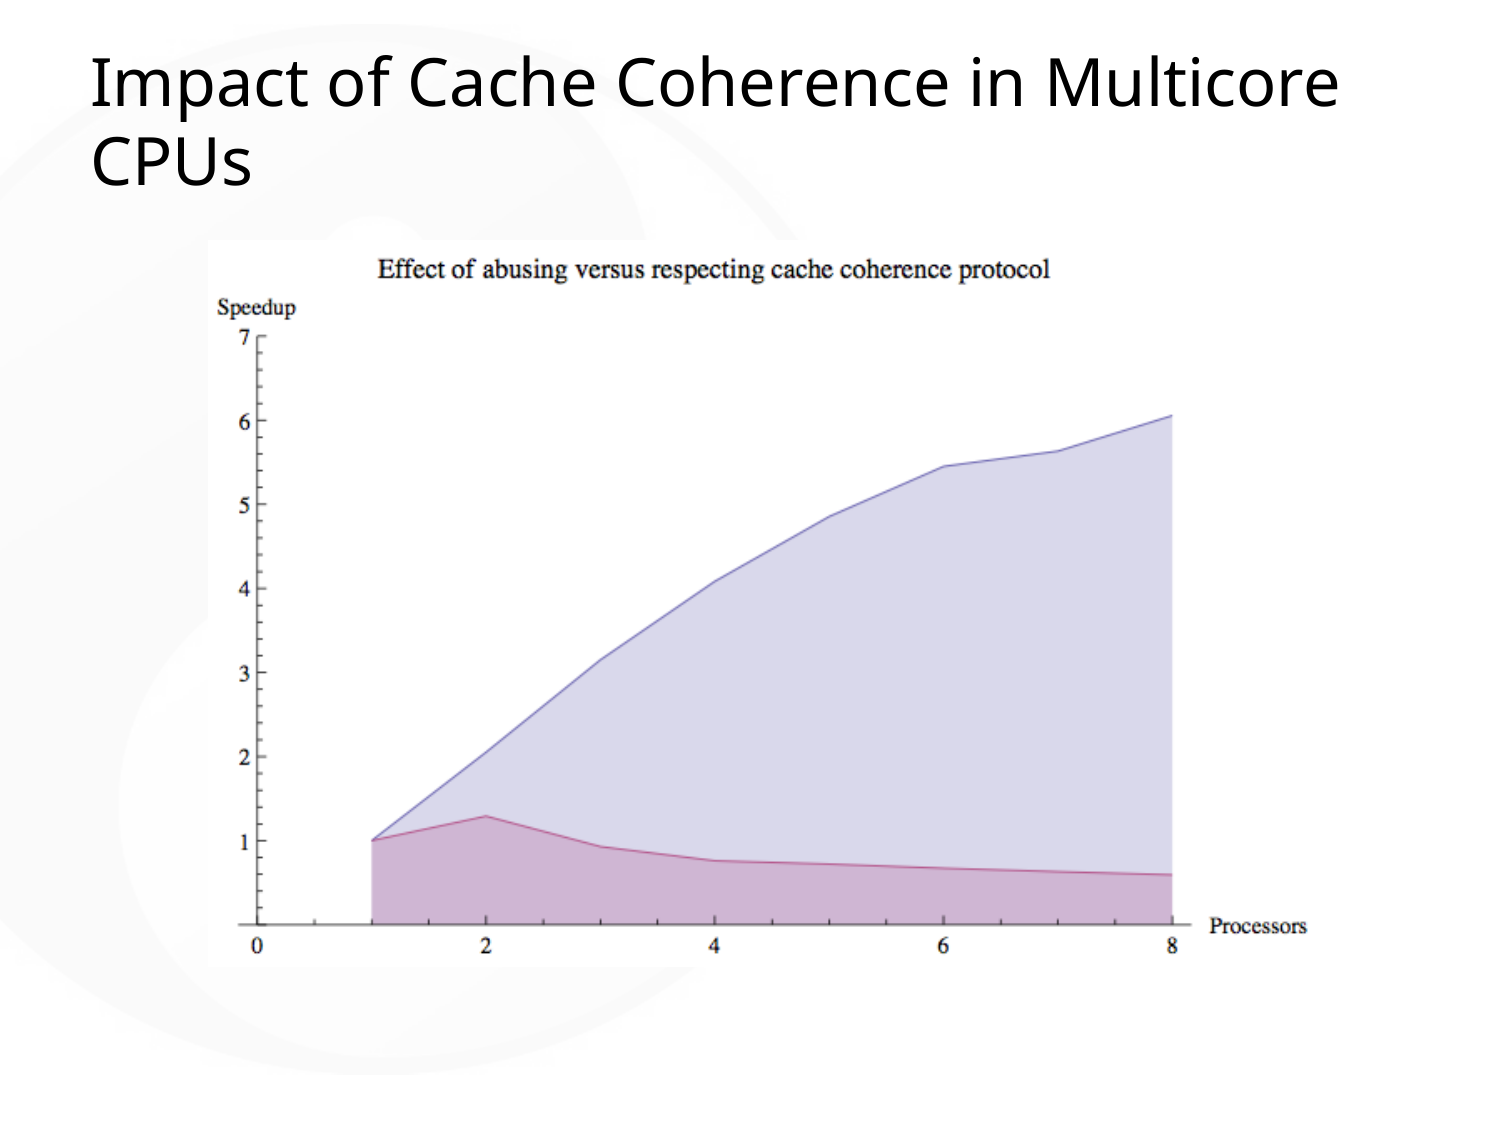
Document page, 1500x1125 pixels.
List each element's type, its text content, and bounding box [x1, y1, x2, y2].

title Impact of Cache Coherence in Multicore CPUs [75, 56, 1425, 182]
picture [208, 239, 1316, 967]
